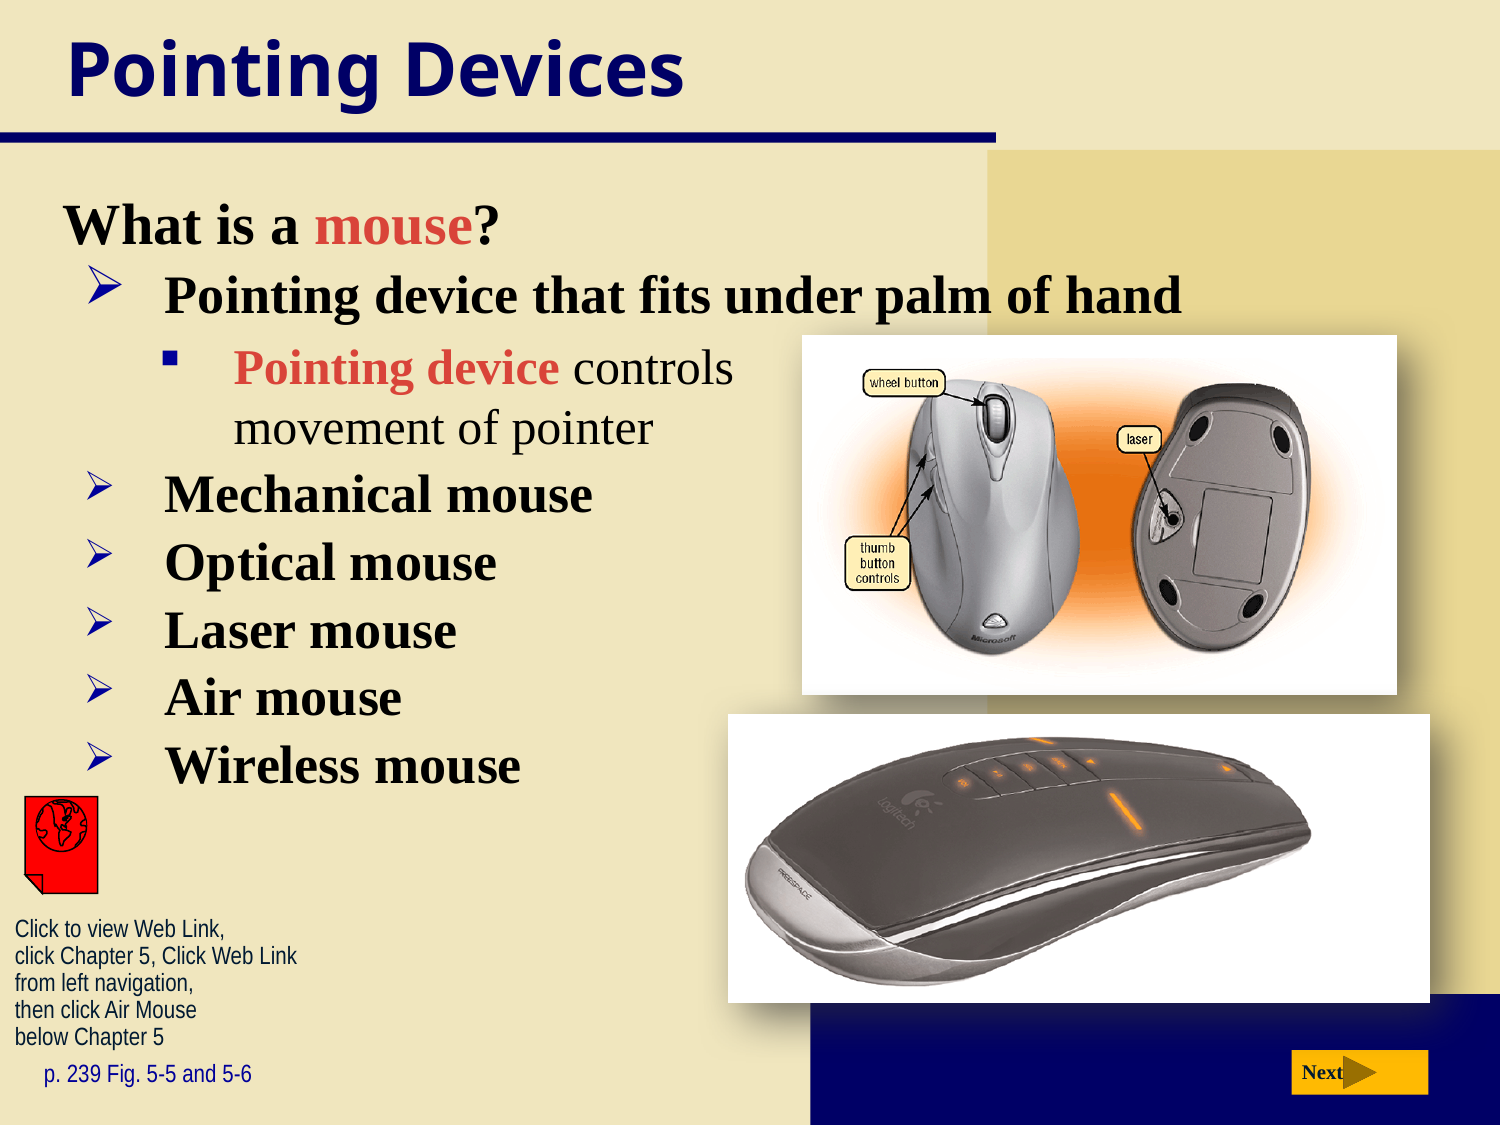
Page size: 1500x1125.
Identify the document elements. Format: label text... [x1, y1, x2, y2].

picture [802, 334, 1397, 696]
text_box Pointing device controls movement of pointer [50, 326, 812, 451]
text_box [1286, 1049, 1429, 1095]
list What is a mouse? [47, 178, 1457, 275]
text_box Mechanical mouse Optical mouse Laser mouse Air mouse Wireless mouse [50, 451, 785, 670]
picture [728, 713, 1431, 1003]
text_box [0, 796, 326, 1009]
title Pointing Devices [49, 0, 1459, 133]
text_box p. 239 Fig. 5-5 and 5-6 [29, 1050, 284, 1095]
text_box Pointing device controls movement of pointer [50, 670, 786, 758]
text_box Pointing device that fits under palm of hand [49, 251, 1459, 364]
